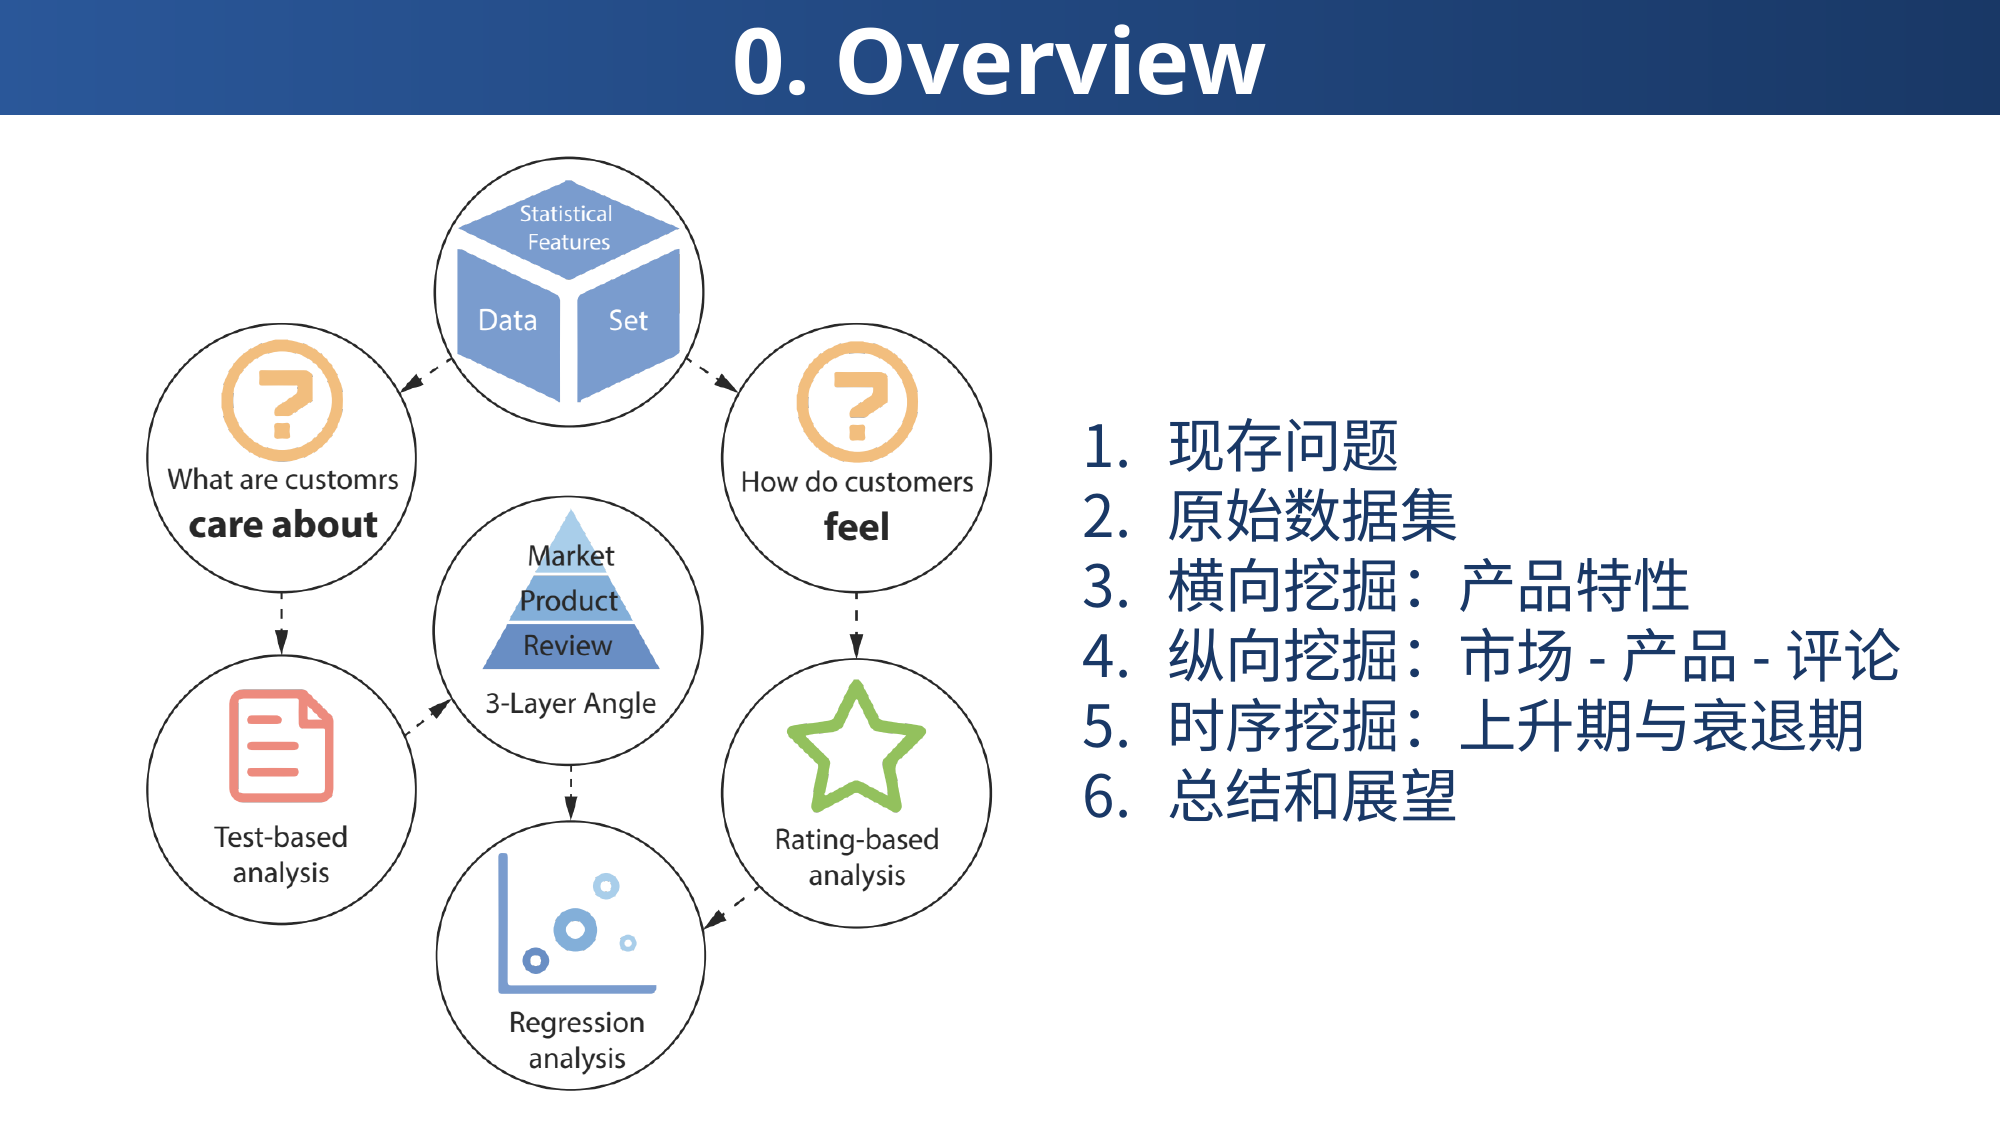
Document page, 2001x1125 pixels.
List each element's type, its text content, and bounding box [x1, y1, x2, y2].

text_box 0. Overview [0, 0, 2000, 116]
text_box 现存问题 原始数据集 横向挖掘：产品特性 纵向挖掘：市场-产品-评论 时序挖掘：上升期与衰退期 总结和展望 [1068, 401, 1981, 837]
picture [139, 141, 1000, 1102]
